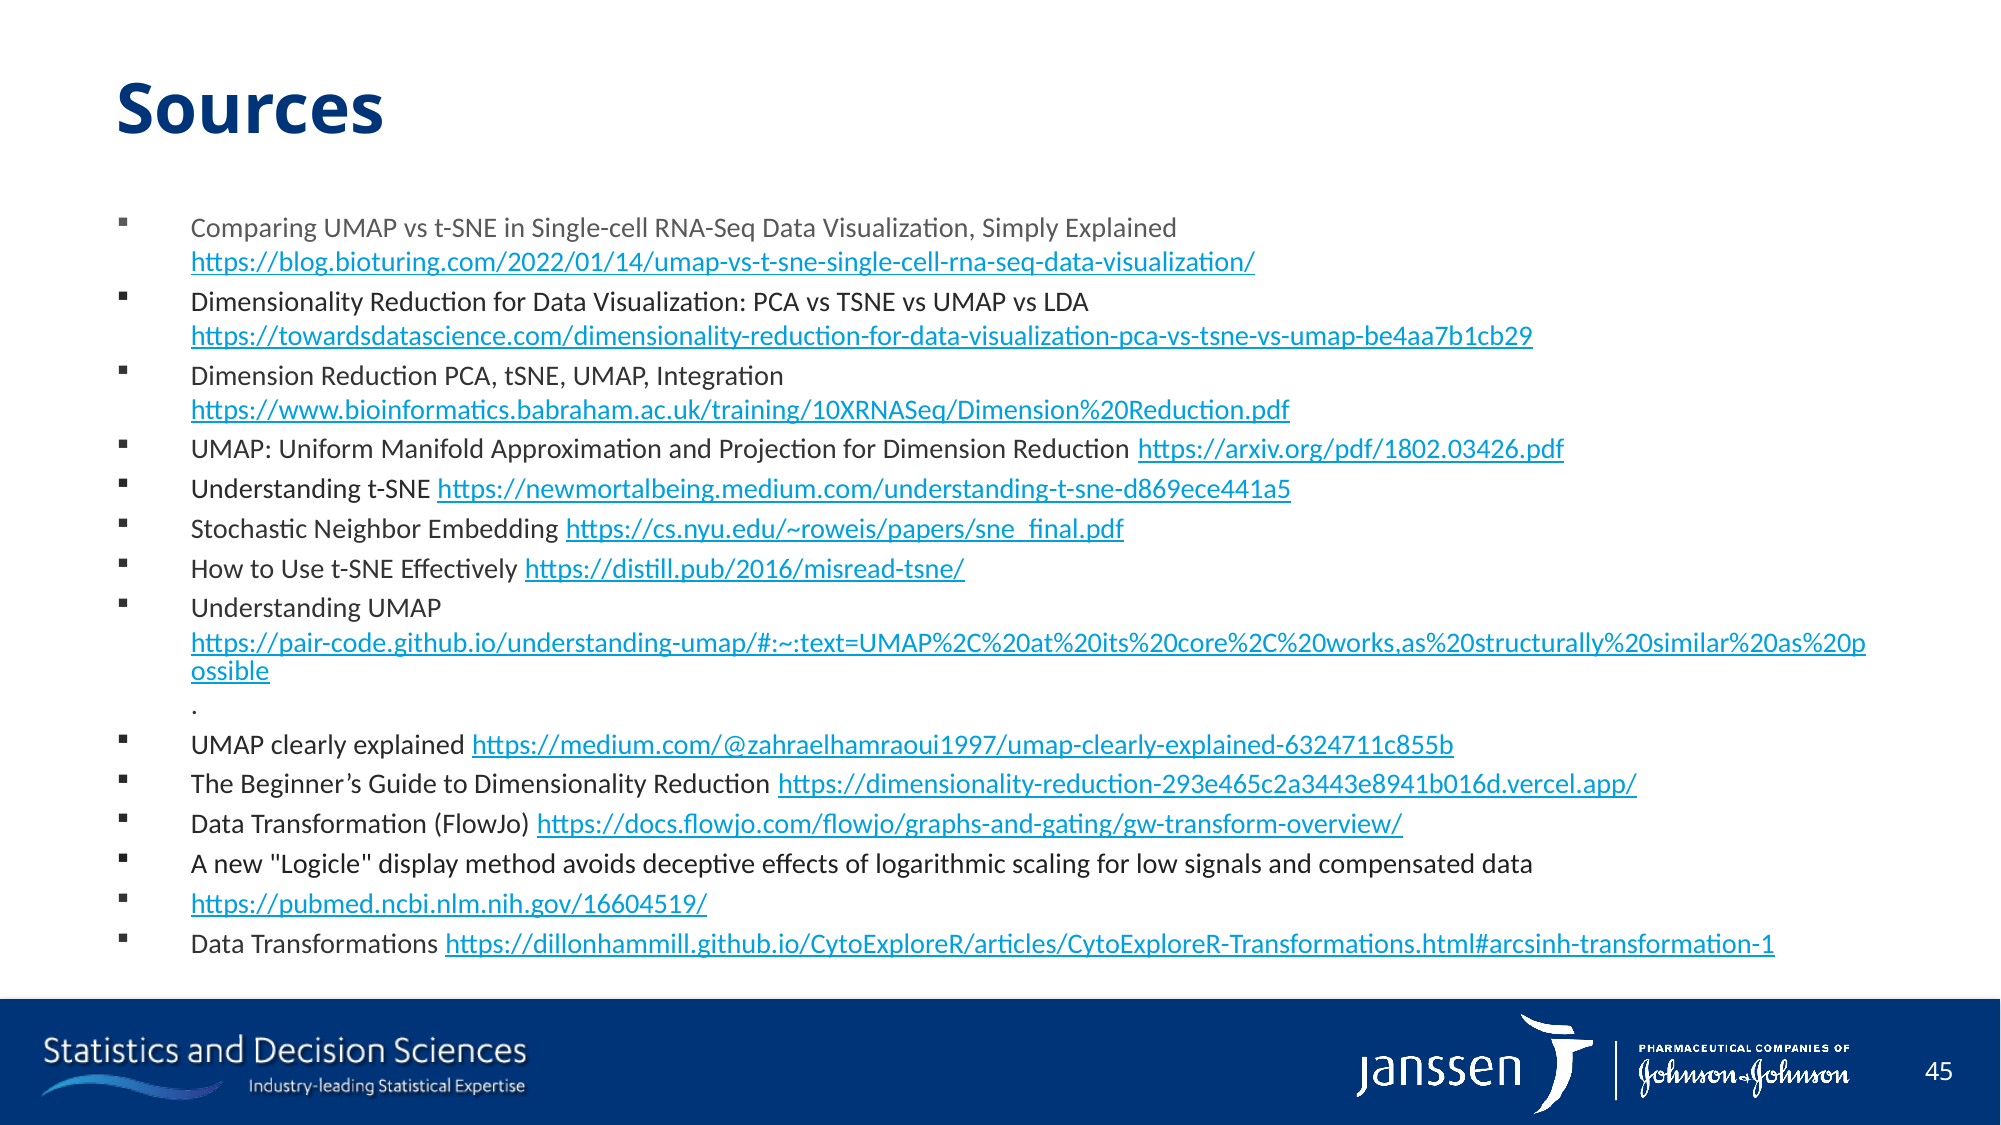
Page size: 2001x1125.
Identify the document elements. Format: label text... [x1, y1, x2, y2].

list Comparing UMAP vs t-SNE in Single-cell RNA-Seq Data Visualization, Simply Explained https://blog.bioturing.com/2022/01/14/umap-vs-t-sne-single-cell-rna-seq-data-visualization/ Dimensionality Reduction for Data Visualization: PCA vs TSNE vs UMAP vs LDA https://towardsdatascience.com/dimensionality-reduction-for-data-visualization-pca-vs-tsne-vs-umap-be4aa7b1cb29 Dimension Reduction PCA, tSNE, UMAP, Integration https://www.bioinformatics.babraham.ac.uk/training/10XRNASeq/Dimension%20Reduction.pdf UMAP: Uniform Manifold Approximation and Projection for Dimension Reduction https://arxiv.org/pdf/1802.03426.pdf Understanding t-SNE https://newmortalbeing.medium.com/understanding-t-sne-d869ece441a5 Stochastic Neighbor Embedding https://cs.nyu.edu/~roweis/papers/sne_final.pdf How to Use t-SNE Effectively https://distill.pub/2016/misread-tsne/ Understanding UMAP https://pair-code.github.io/understanding-umap/#:~:text=UMAP%2C%20at%20its%20core%2C%20works,as%20structurally%20similar%20as%20possible. UMAP clearly explained https://medium.com/@zahraelhamraoui1997/umap-clearly-explained-6324711c855b The Beginner’s Guide to Dimensionality Reduction https://dimensionality-reduction-293e465c2a3443e8941b016d.vercel.app/ Data Transformation (FlowJo) https://docs.flowjo.com/flowjo/graphs-and-gating/gw-transform-overview/ A new "Logicle" display method avoids deceptive effects of logarithmic scaling for low signals and compensated data https://pubmed.ncbi.nlm.nih.gov/16604519/ Data Transformations https://dillonhammill.github.io/CytoExploreR/articles/CytoExploreR-Transformations.html#arcsinh-transformation-1 [101, 201, 1905, 945]
title Sources [101, 24, 1905, 188]
slide_number 45 [1869, 1042, 1969, 1103]
picture [1316, 972, 1890, 1125]
picture [41, 1033, 532, 1103]
